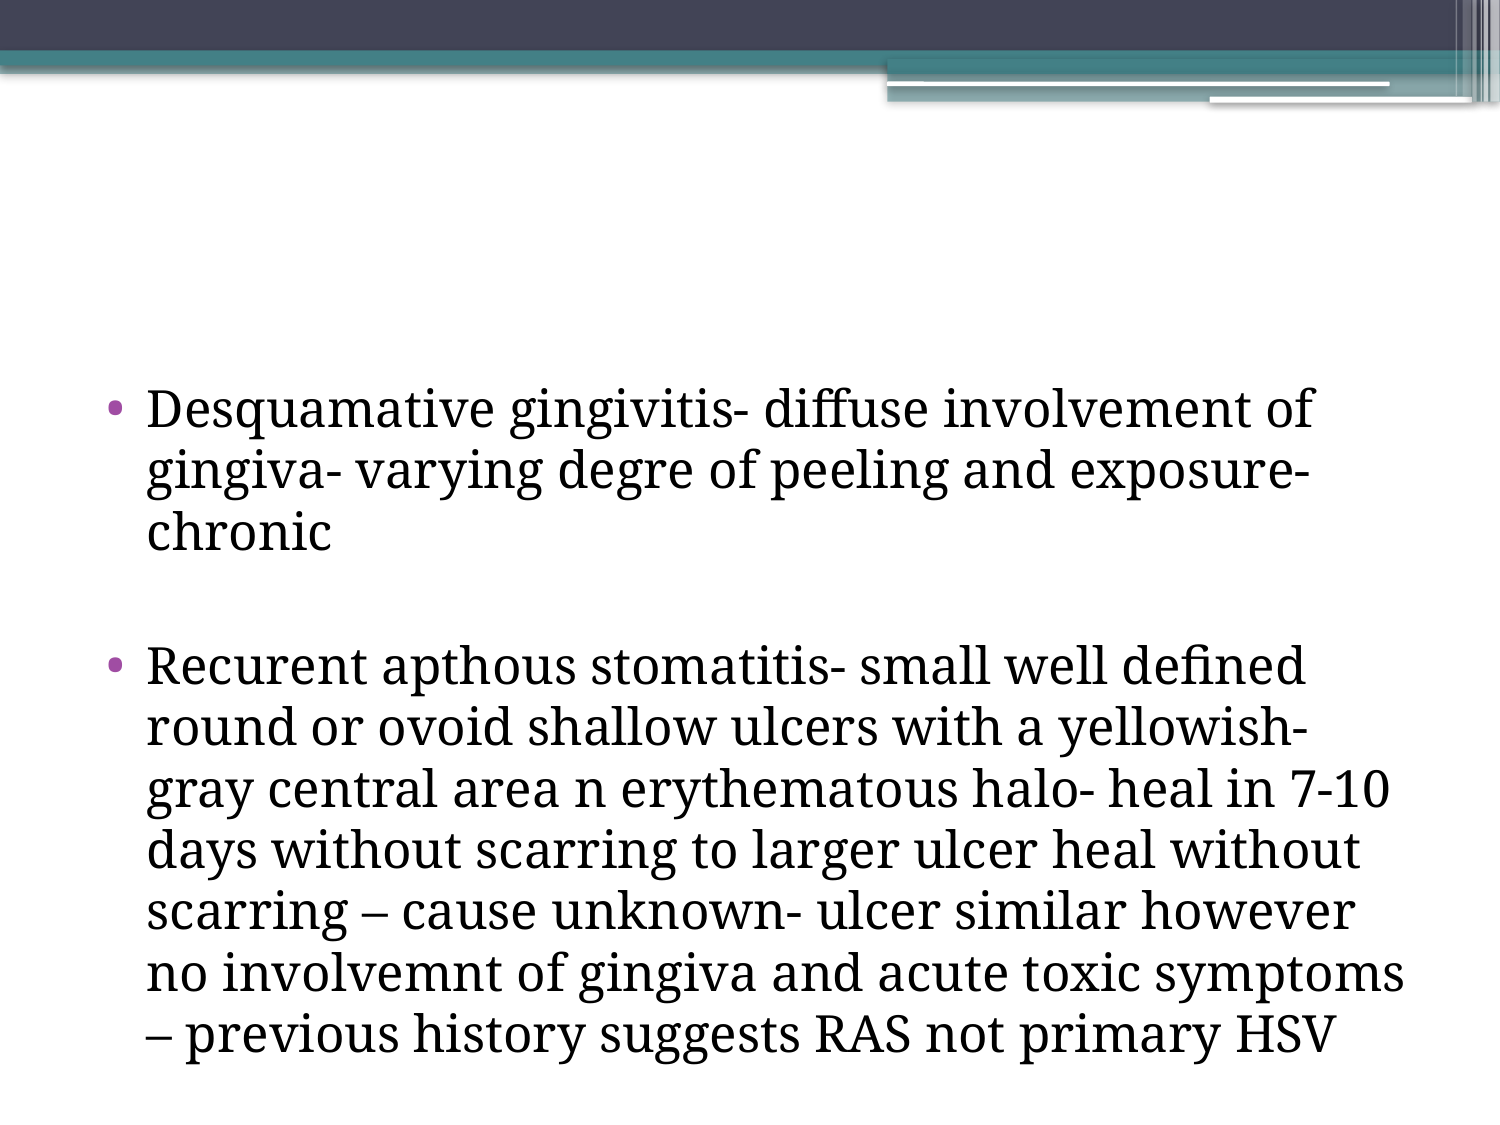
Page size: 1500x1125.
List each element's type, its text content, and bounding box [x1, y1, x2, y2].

list Desquamative gingivitis- diffuse involvement of gingiva- varying degre of peeling and exposure- chronic Recurent apthous stomatitis- small well defined round or ovoid shallow ulcers with a yellowish- gray central area n erythematous halo- heal in 7-10 days without scarring to larger ulcer heal without scarring – cause unknown- ulcer similar however no involvemnt of gingiva and acute toxic symptoms – previous history suggests RAS not primary HSV [75, 368, 1425, 1079]
